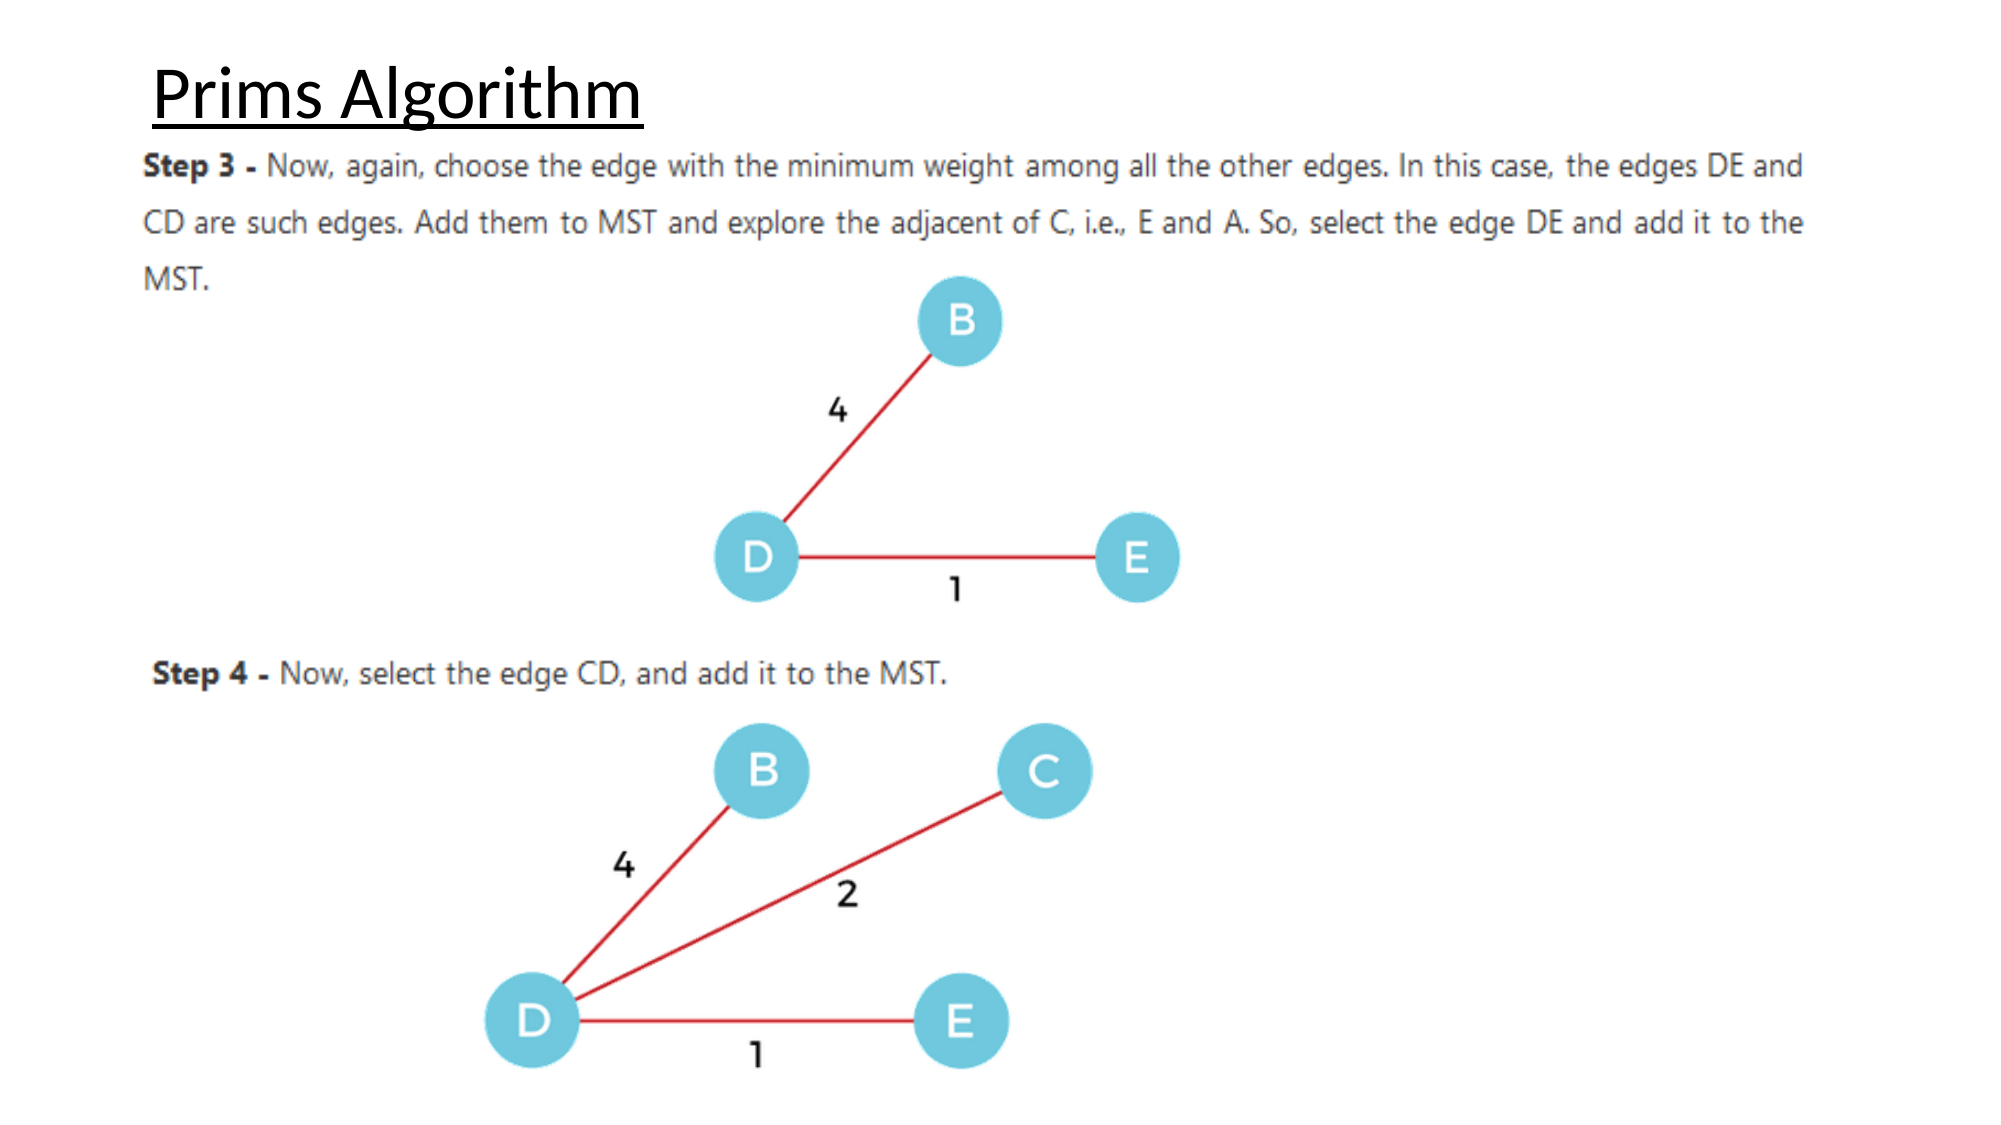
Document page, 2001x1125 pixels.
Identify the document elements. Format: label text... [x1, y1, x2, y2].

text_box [137, 643, 1106, 1080]
title Prims Algorithm [137, 32, 1863, 158]
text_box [137, 137, 1824, 612]
